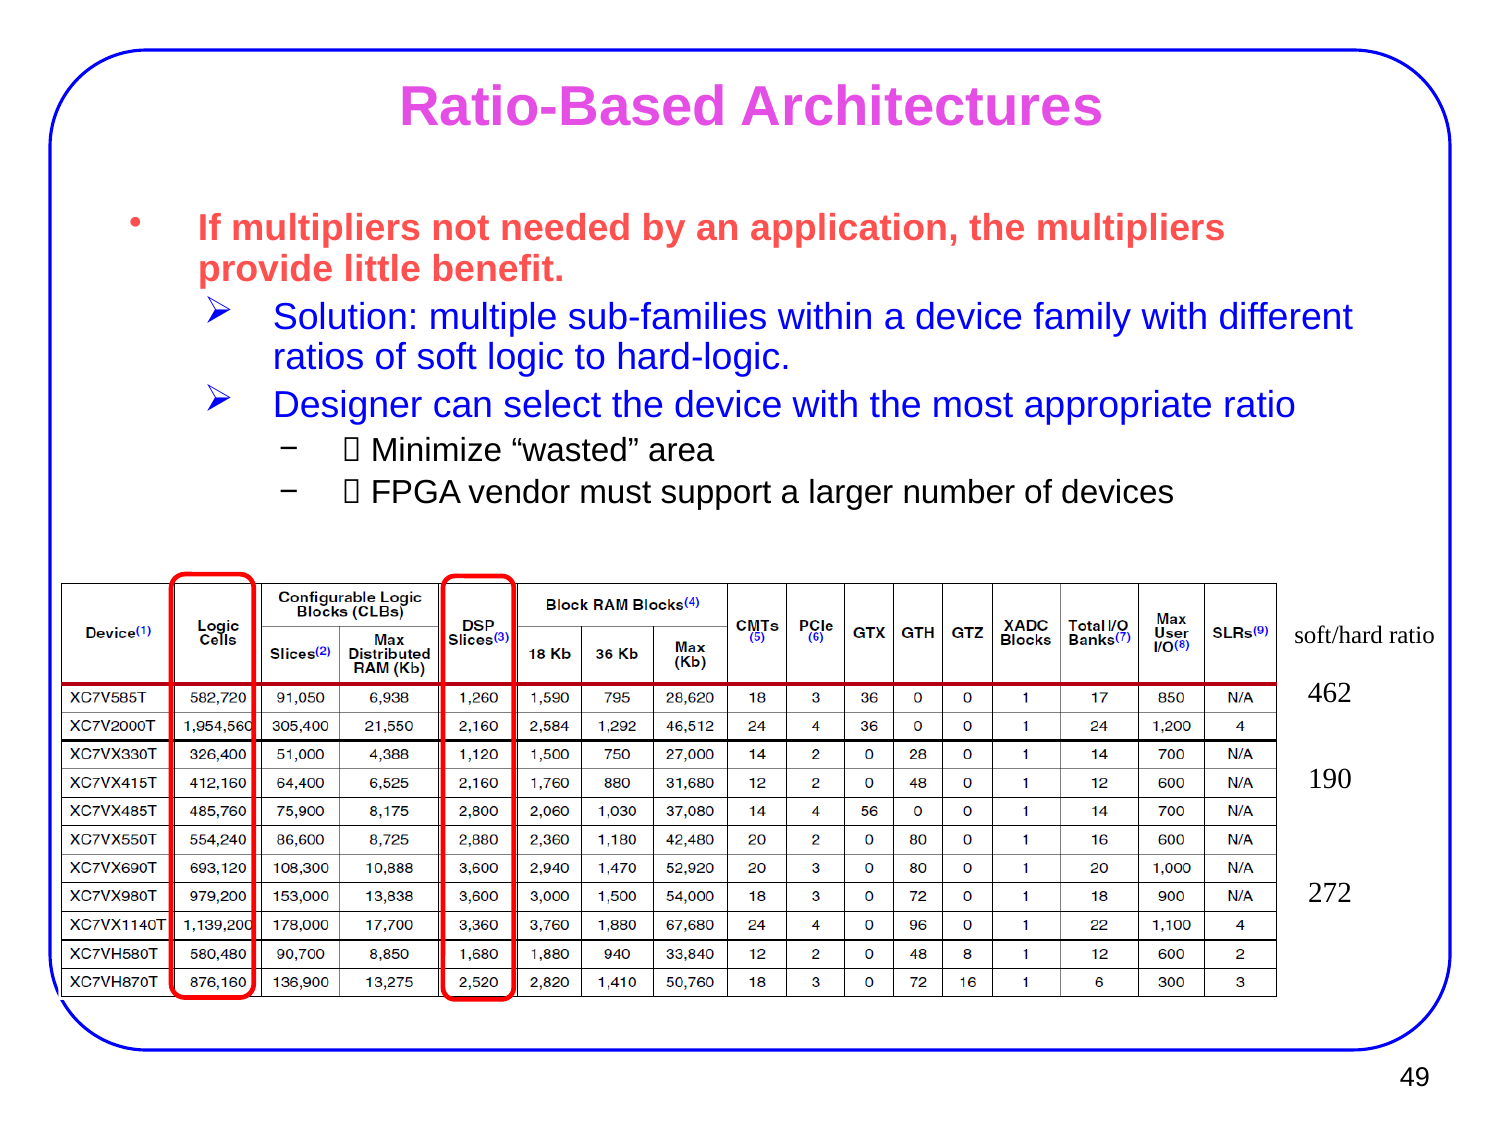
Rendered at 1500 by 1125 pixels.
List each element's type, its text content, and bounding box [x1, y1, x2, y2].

text_box 190 [1293, 751, 1412, 802]
text_box [445, 575, 511, 580]
text_box [173, 574, 252, 580]
title Ratio-Based Architectures [113, 66, 1389, 140]
picture [58, 581, 1280, 1000]
text_box 272 [1293, 866, 1412, 917]
slide_number 49 [1351, 1047, 1444, 1104]
text_box If multipliers not needed by an application, the multipliers provide little benefit. Solution: multiple sub-families within a device family with different ratios of soft logic to hard-logic. Designer can select the device with the most appropriate ratio  Minimize “wasted” area  FPGA vendor must support a larger number of devices [1284, 657, 1388, 941]
text_box 462 [1293, 665, 1412, 716]
text_box If multipliers not needed by an application, the multipliers provide little benefit. Solution: multiple sub-families within a device family with different ratios of soft logic to hard-logic. Designer can select the device with the most appropriate ratio  Minimize “wasted” area  FPGA vendor must support a larger number of devices [112, 200, 1388, 611]
text_box soft/hard ratio [1284, 611, 1500, 657]
